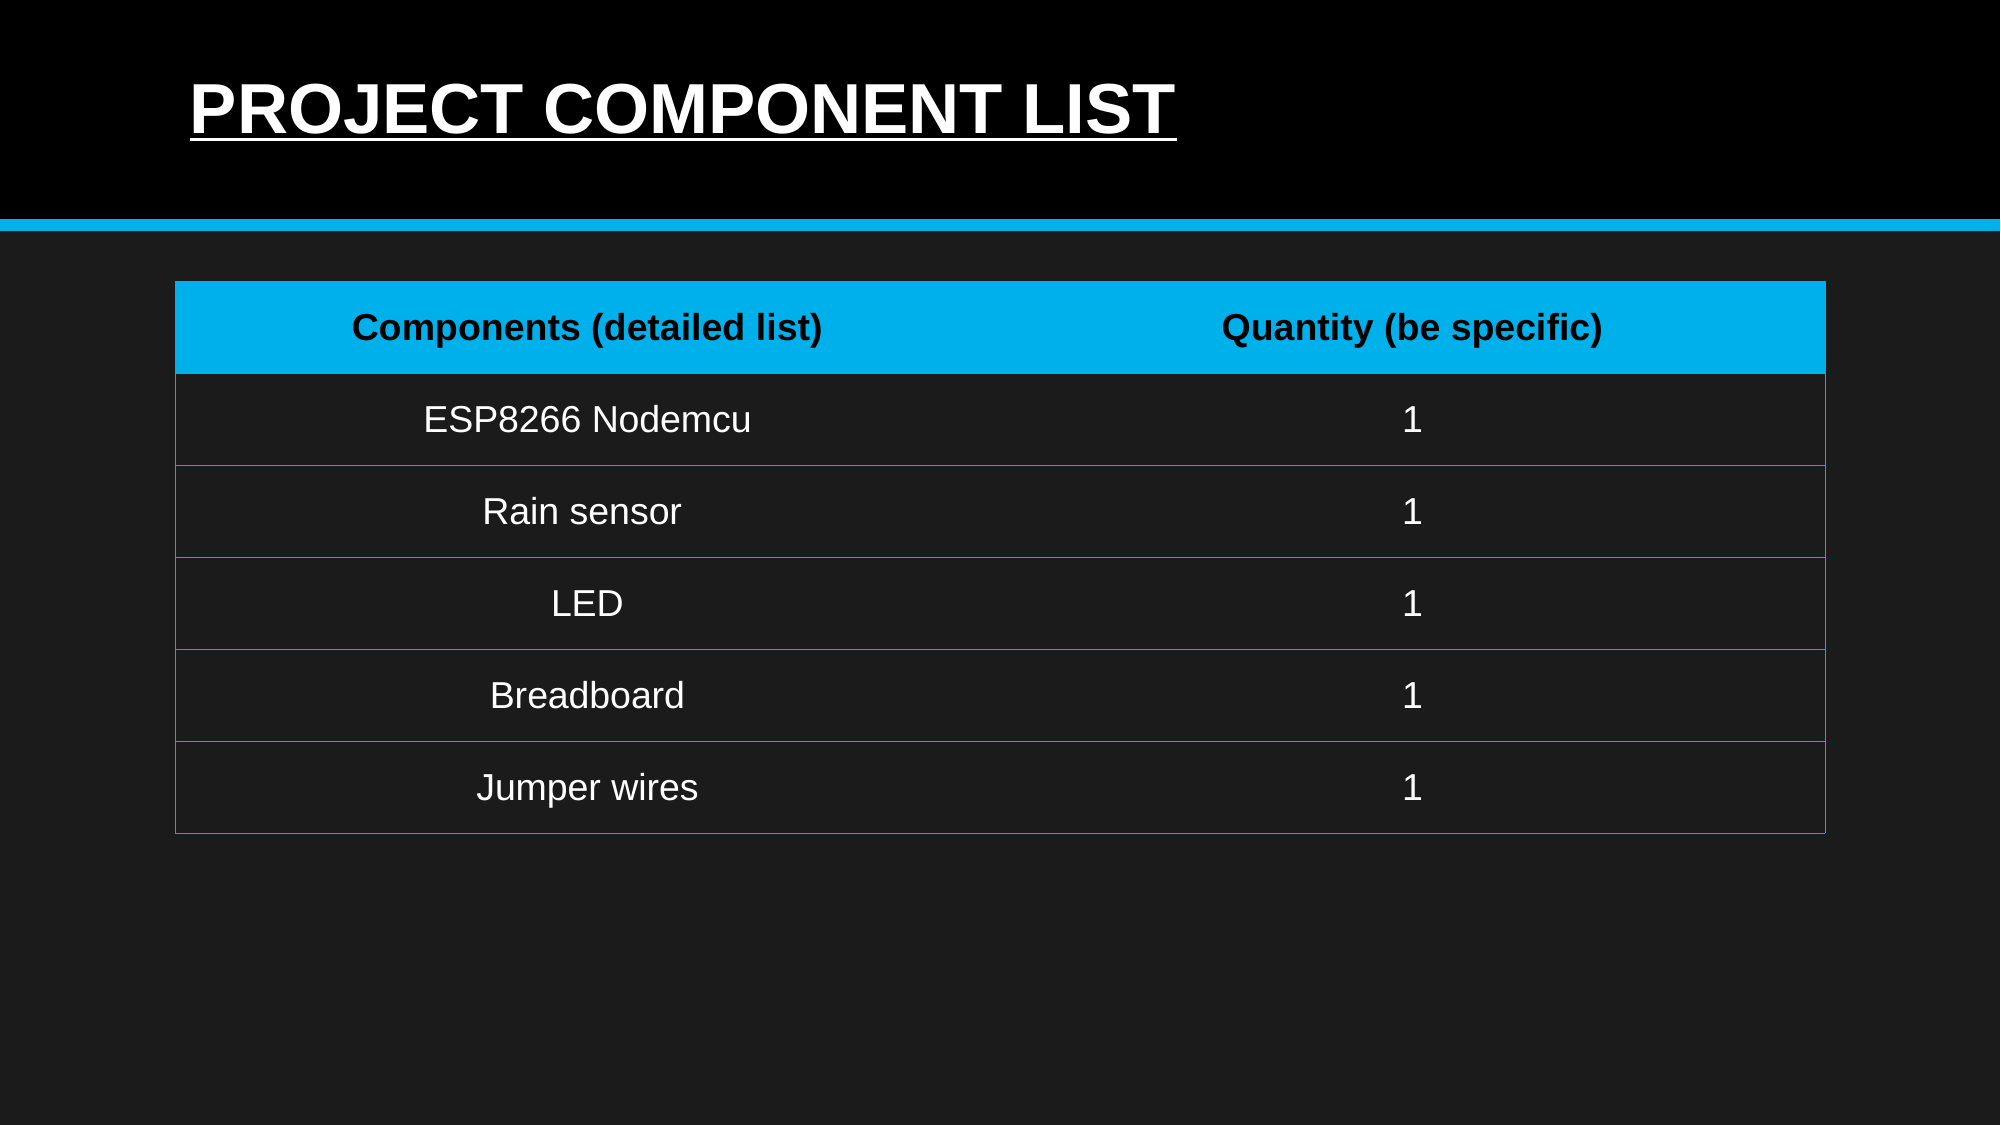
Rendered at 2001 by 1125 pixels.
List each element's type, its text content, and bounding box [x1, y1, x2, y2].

table_cell ESP8266 Nodemcu [176, 374, 1000, 465]
table_header Quantity (be specific) [1000, 282, 1825, 373]
table_cell 1 [1000, 466, 1825, 557]
table_cell Rain sensor [176, 466, 1000, 557]
table_cell 1 [1000, 650, 1825, 741]
table_cell 1 [1000, 374, 1825, 465]
table_cell LED [176, 558, 1000, 649]
table_cell 1 [1000, 558, 1825, 649]
table_cell Jumper wires [176, 742, 1000, 833]
title PROJECT COMPONENT LIST [174, 20, 1825, 201]
table_cell 1 [1000, 742, 1825, 833]
table_header Components (detailed list) [176, 282, 1000, 373]
table_cell Breadboard [176, 650, 1000, 741]
